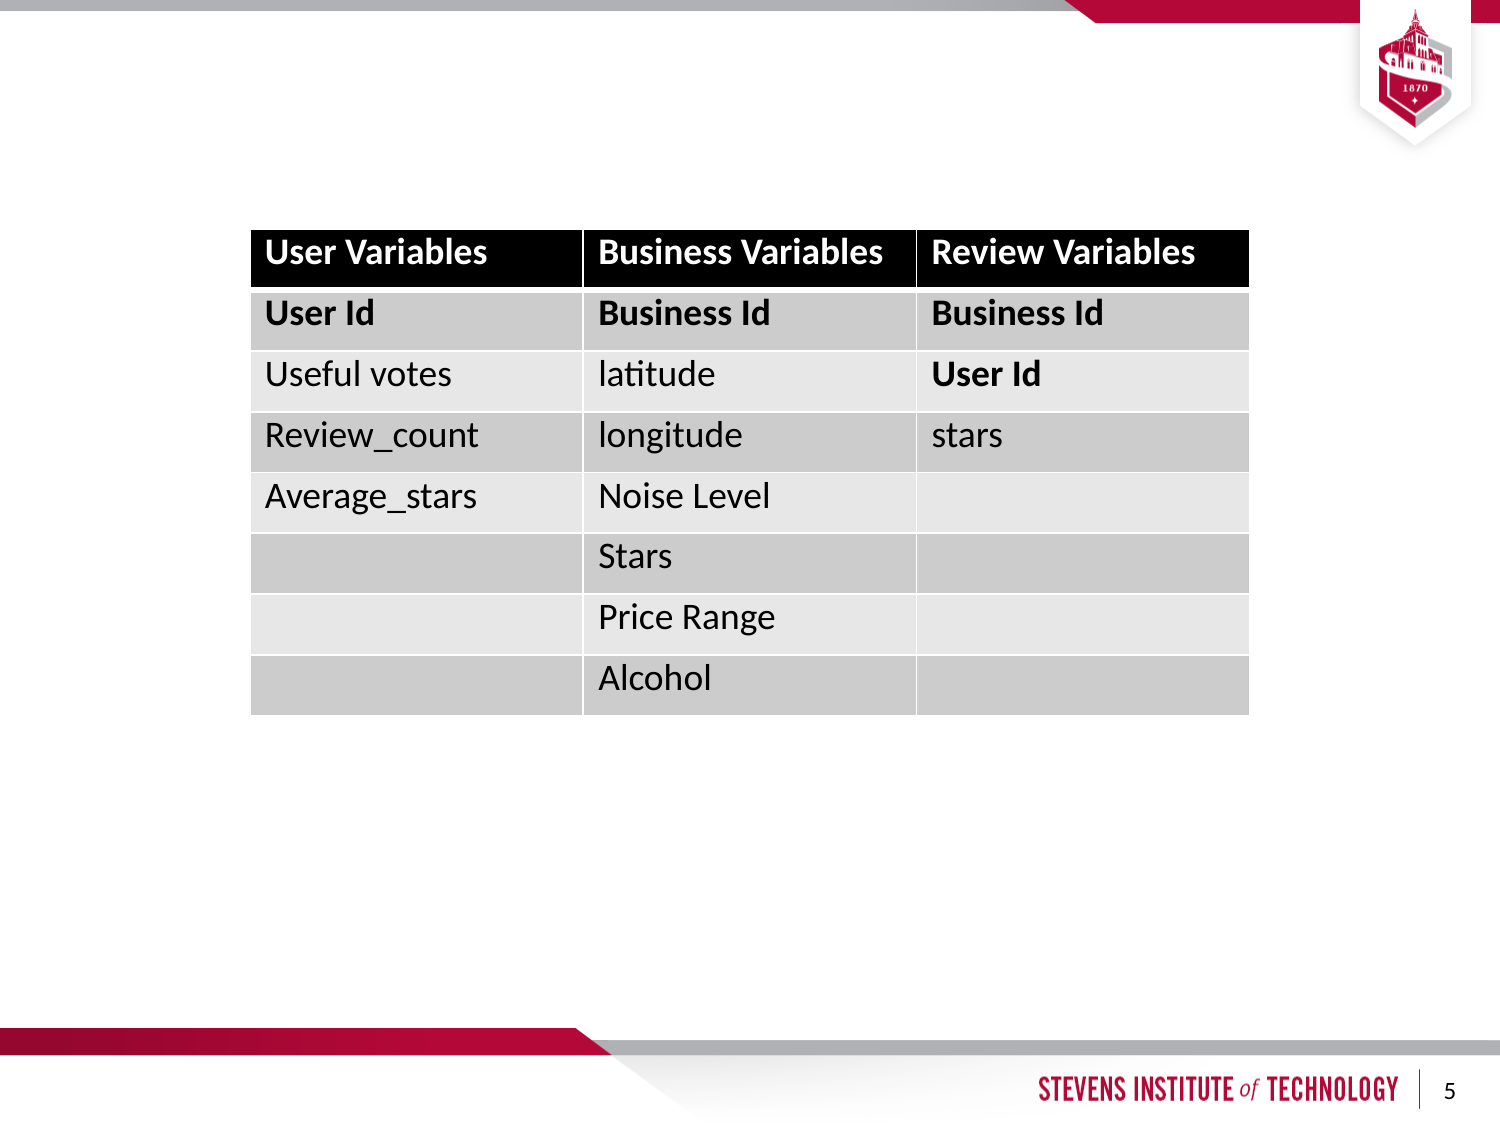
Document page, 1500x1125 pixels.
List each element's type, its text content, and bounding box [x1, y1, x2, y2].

picture [0, 0, 1500, 160]
table_cell Stars [584, 534, 916, 593]
table_cell Average_stars [251, 473, 582, 532]
table_cell Review_count [251, 413, 582, 472]
table_cell stars [917, 413, 1249, 472]
table_header User Variables [251, 230, 582, 287]
table_cell [251, 534, 582, 593]
slide_number 5 [1428, 1071, 1490, 1108]
table_cell [917, 534, 1249, 593]
table_cell [251, 595, 582, 654]
table_cell Alcohol [584, 656, 916, 715]
table_cell [917, 473, 1249, 532]
table_cell User Id [917, 352, 1249, 411]
table_cell [917, 656, 1249, 715]
table_header Business Variables [584, 230, 916, 287]
table_cell Useful votes [251, 352, 582, 411]
table_cell Price Range [584, 595, 916, 654]
table_cell latitude [584, 352, 916, 411]
table_cell [917, 595, 1249, 654]
table_cell Business Id [584, 293, 916, 350]
table_cell Noise Level [584, 473, 916, 532]
table_cell longitude [584, 413, 916, 472]
table_cell [251, 656, 582, 715]
table_cell Business Id [917, 293, 1249, 350]
picture [0, 1028, 1500, 1125]
table_cell User Id [251, 293, 582, 350]
table_header Review Variables [917, 230, 1249, 287]
